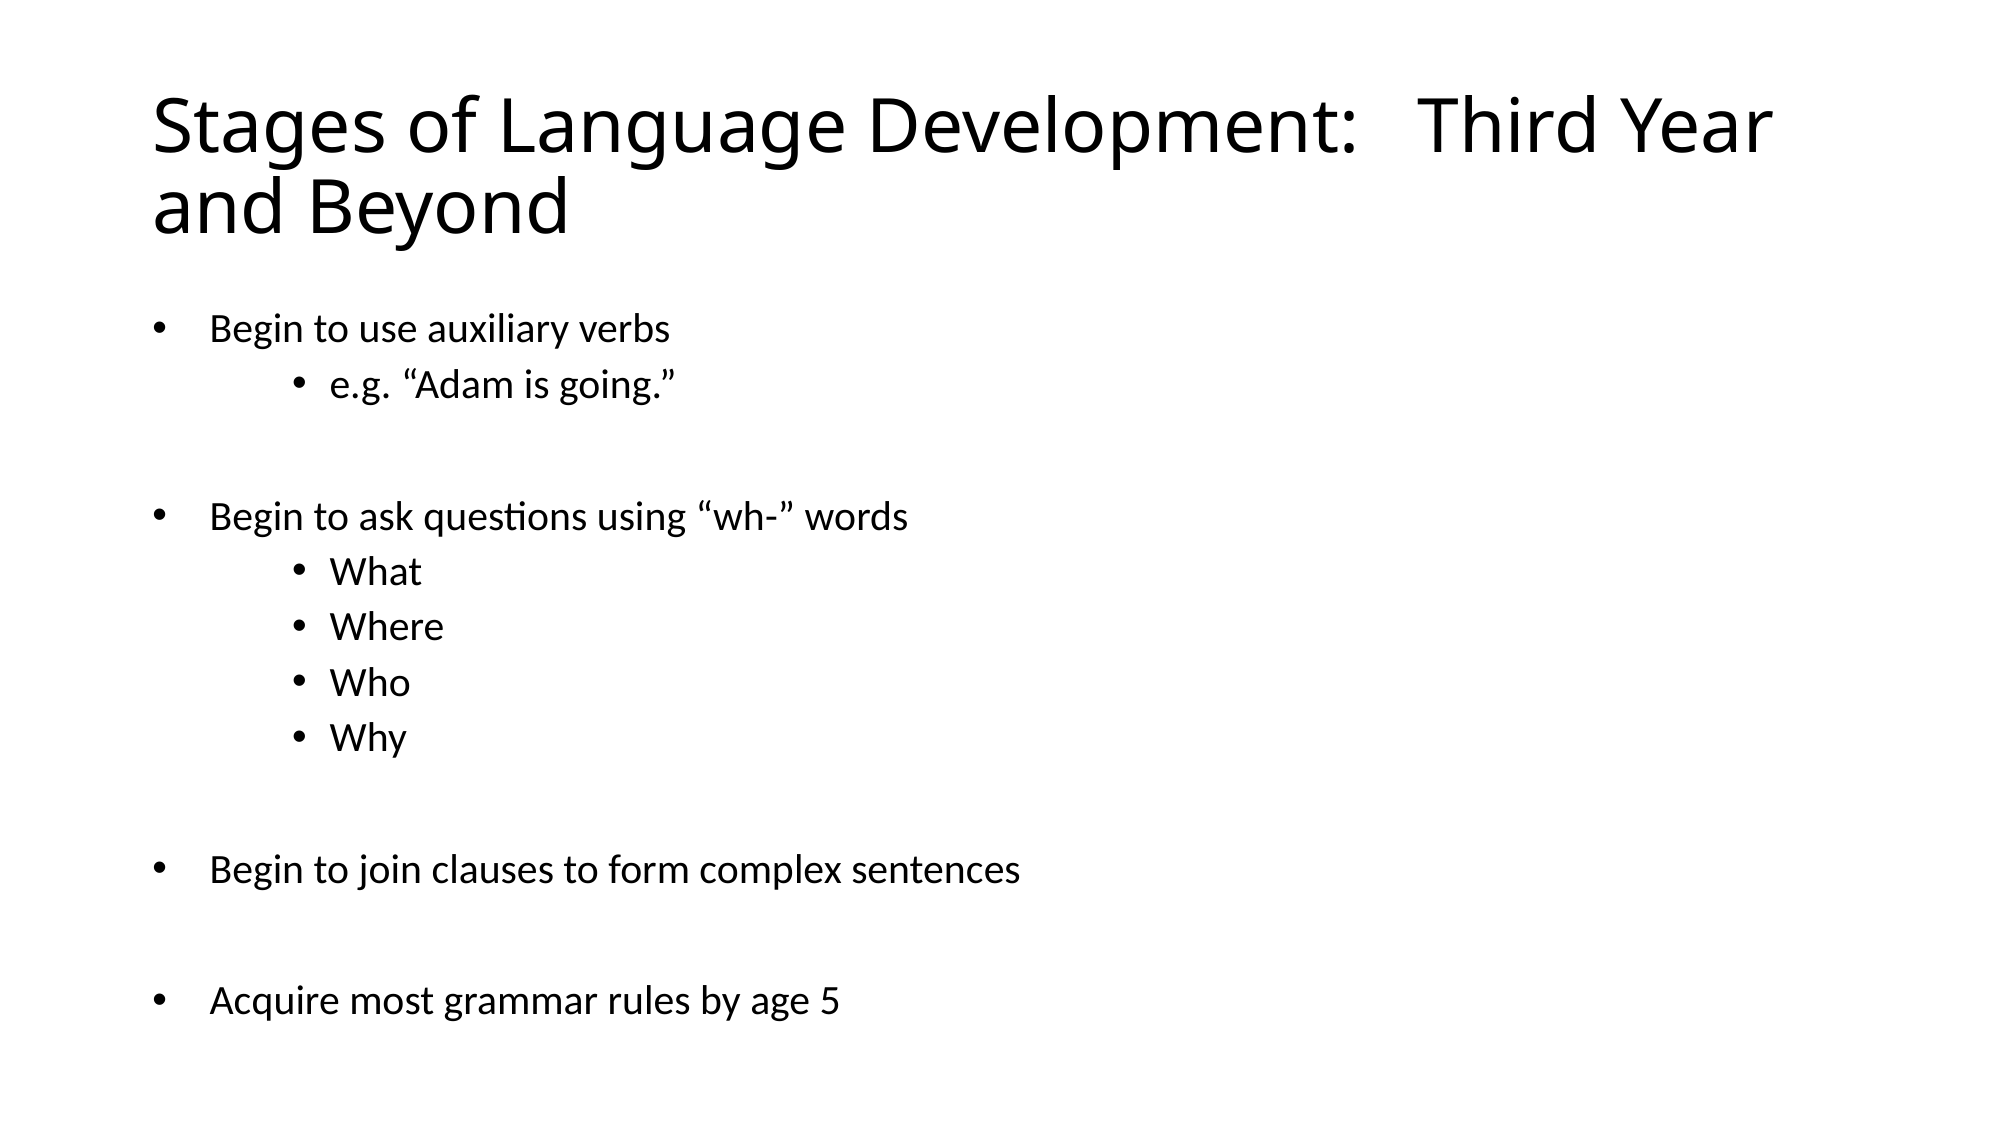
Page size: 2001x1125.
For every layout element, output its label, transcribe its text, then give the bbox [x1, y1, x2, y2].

title Stages of Language Development: Third Year and Beyond [137, 59, 1863, 278]
list Begin to use auxiliary verbs e.g. “Adam is going.” Begin to ask questions using “wh-” words What Where Who Why Begin to join clauses to form complex sentences Acquire most grammar rules by age 5 [137, 299, 1863, 1014]
